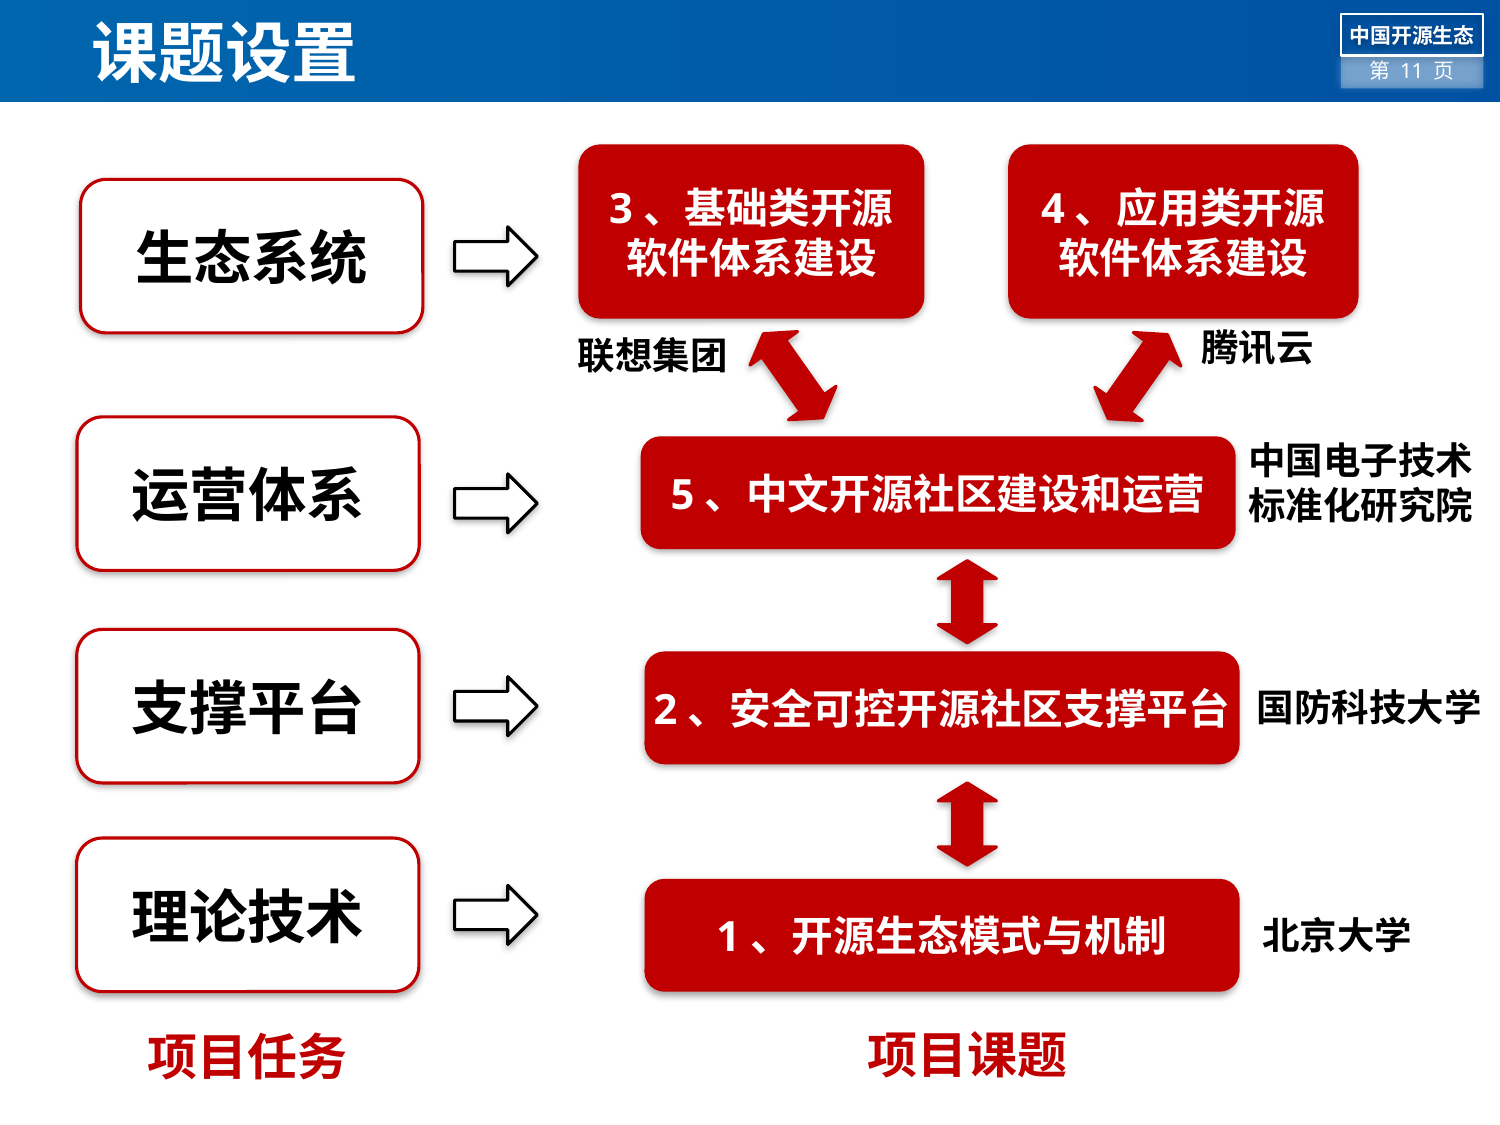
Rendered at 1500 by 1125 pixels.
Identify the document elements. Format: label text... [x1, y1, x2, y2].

text_box 1、开源生态模式与机制 [645, 879, 1239, 991]
text_box 2、安全可控开源社区支撑平台 [645, 652, 1239, 764]
text_box [453, 675, 538, 737]
text_box 项目任务 [76, 1018, 419, 1093]
title 课题设置 [76, 0, 1342, 103]
text_box 腾讯云 [1186, 316, 1370, 377]
text_box 生态系统 [79, 178, 424, 334]
text_box 5、中文开源社区建设和运营 [641, 437, 1234, 549]
text_box 中国电子技术标准化研究院 [1233, 430, 1500, 535]
text_box [749, 330, 837, 421]
text_box 项目课题 [778, 1016, 1157, 1092]
text_box 理论技术 [75, 837, 420, 993]
text_box 国防科技大学 [1233, 676, 1500, 737]
text_box 3、基础类开源 软件体系建设 [579, 145, 924, 318]
text_box 运营体系 [76, 416, 420, 572]
text_box [1094, 331, 1182, 422]
text_box [453, 226, 538, 287]
text_box 联想集团 [561, 324, 744, 385]
text_box [937, 560, 998, 644]
text_box 北京大学 [1247, 904, 1431, 965]
text_box 支撑平台 [76, 628, 420, 784]
text_box 4、应用类开源 软件体系建设 [1009, 145, 1358, 318]
text_box [937, 782, 998, 866]
text_box [453, 884, 538, 946]
text_box [453, 473, 538, 534]
